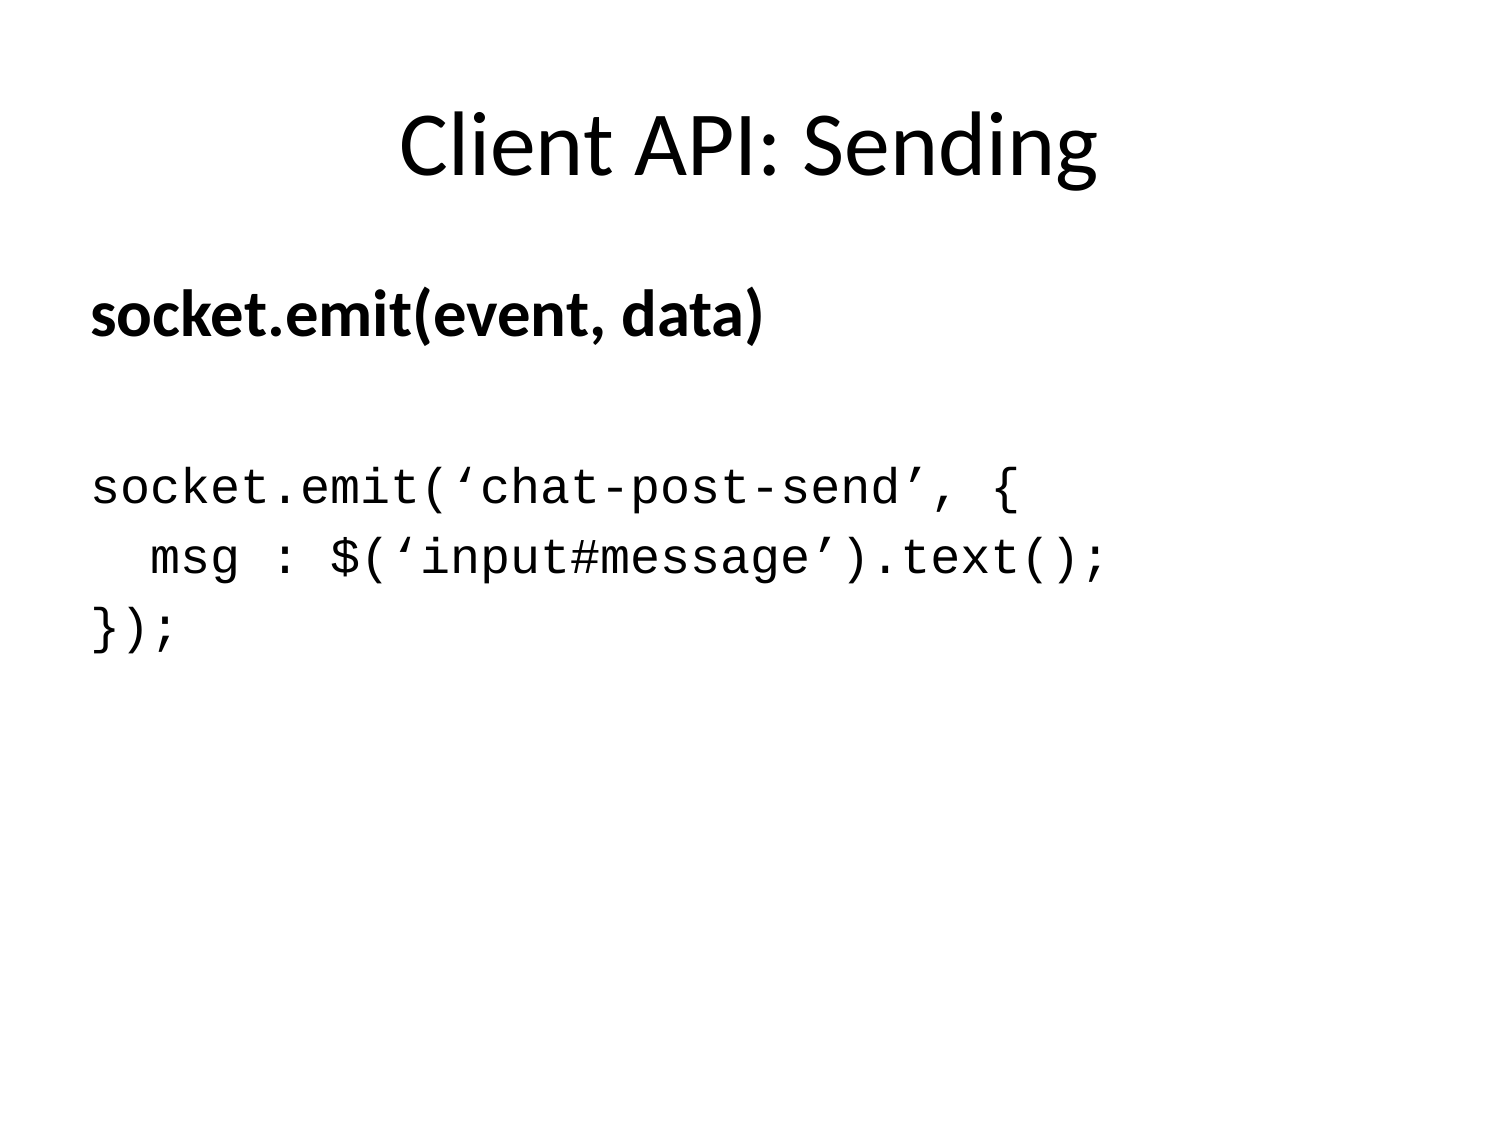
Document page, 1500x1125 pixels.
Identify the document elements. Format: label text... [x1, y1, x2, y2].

title Client API: Sending [75, 45, 1425, 233]
list socket.emit(event, data) socket.emit(‘chat-post-send’, { msg : $(‘input#message’).text(); }); [75, 262, 1425, 1005]
